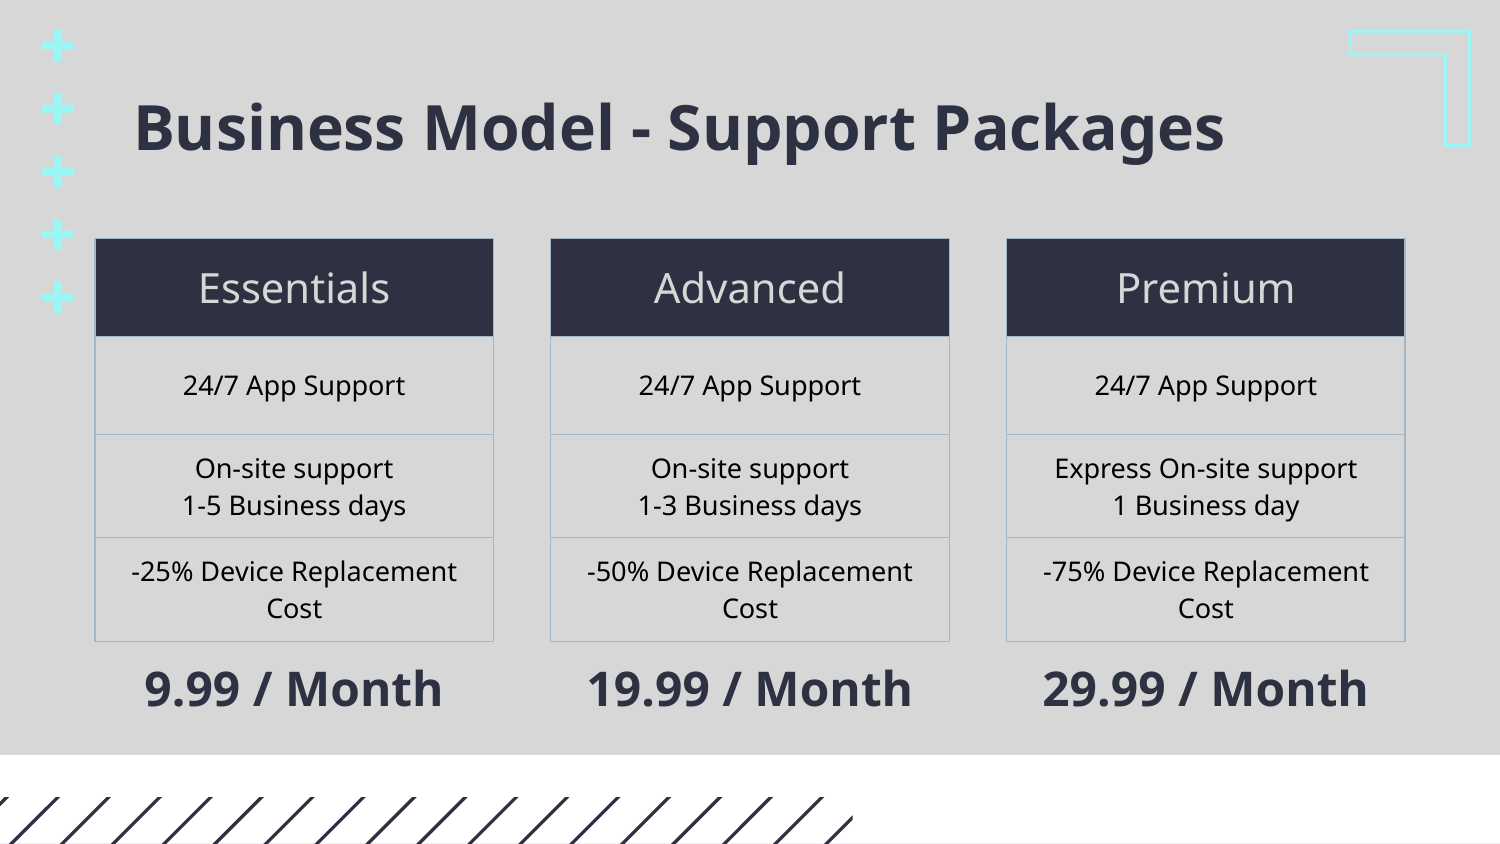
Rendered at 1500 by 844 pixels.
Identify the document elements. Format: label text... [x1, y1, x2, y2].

text_box 19.99 / Month [550, 643, 950, 731]
table_cell 24/7 App Support [551, 337, 949, 434]
title Business Model - Support Packages [118, 72, 1382, 167]
table_cell On-site support 1-5 Business days [96, 435, 493, 537]
text_box 29.99 / Month [1006, 643, 1406, 731]
table_cell 24/7 App Support [96, 337, 493, 434]
table_cell -25% Device Replacement Cost [96, 538, 493, 641]
table_cell Express On-site support 1 Business day [1007, 435, 1404, 537]
table_header Essentials [96, 239, 493, 336]
table_cell -75% Device Replacement Cost [1007, 538, 1404, 641]
table_cell 24/7 App Support [1007, 337, 1404, 434]
table_cell On-site support 1-3 Business days [551, 435, 949, 537]
text_box 9.99 / Month [94, 643, 494, 731]
table_header Premium [1007, 239, 1404, 336]
table_cell -50% Device Replacement Cost [551, 538, 949, 641]
table_header Advanced [551, 239, 949, 336]
